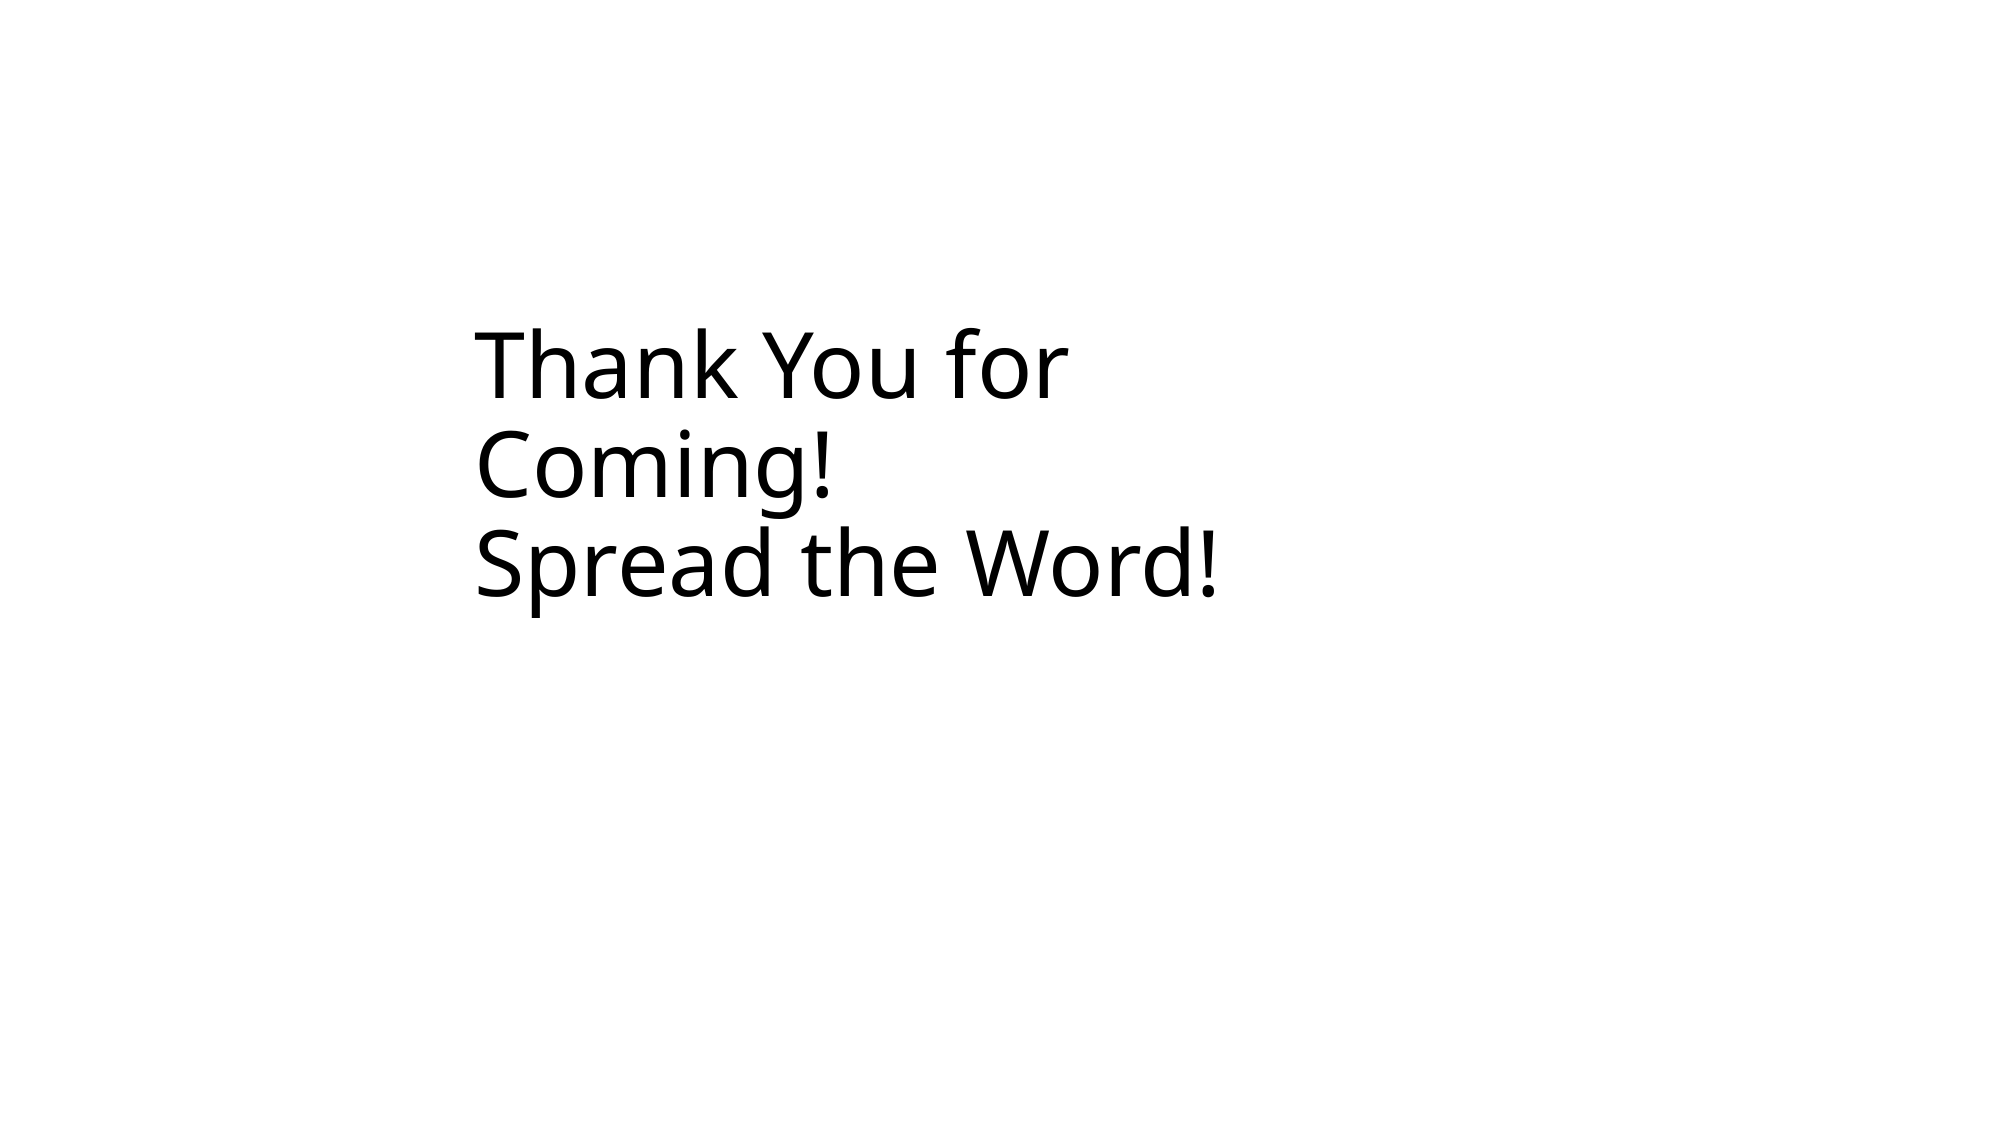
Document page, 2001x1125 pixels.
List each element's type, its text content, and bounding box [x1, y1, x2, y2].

title Thank You for Coming! Spread the Word! [459, 358, 1329, 577]
